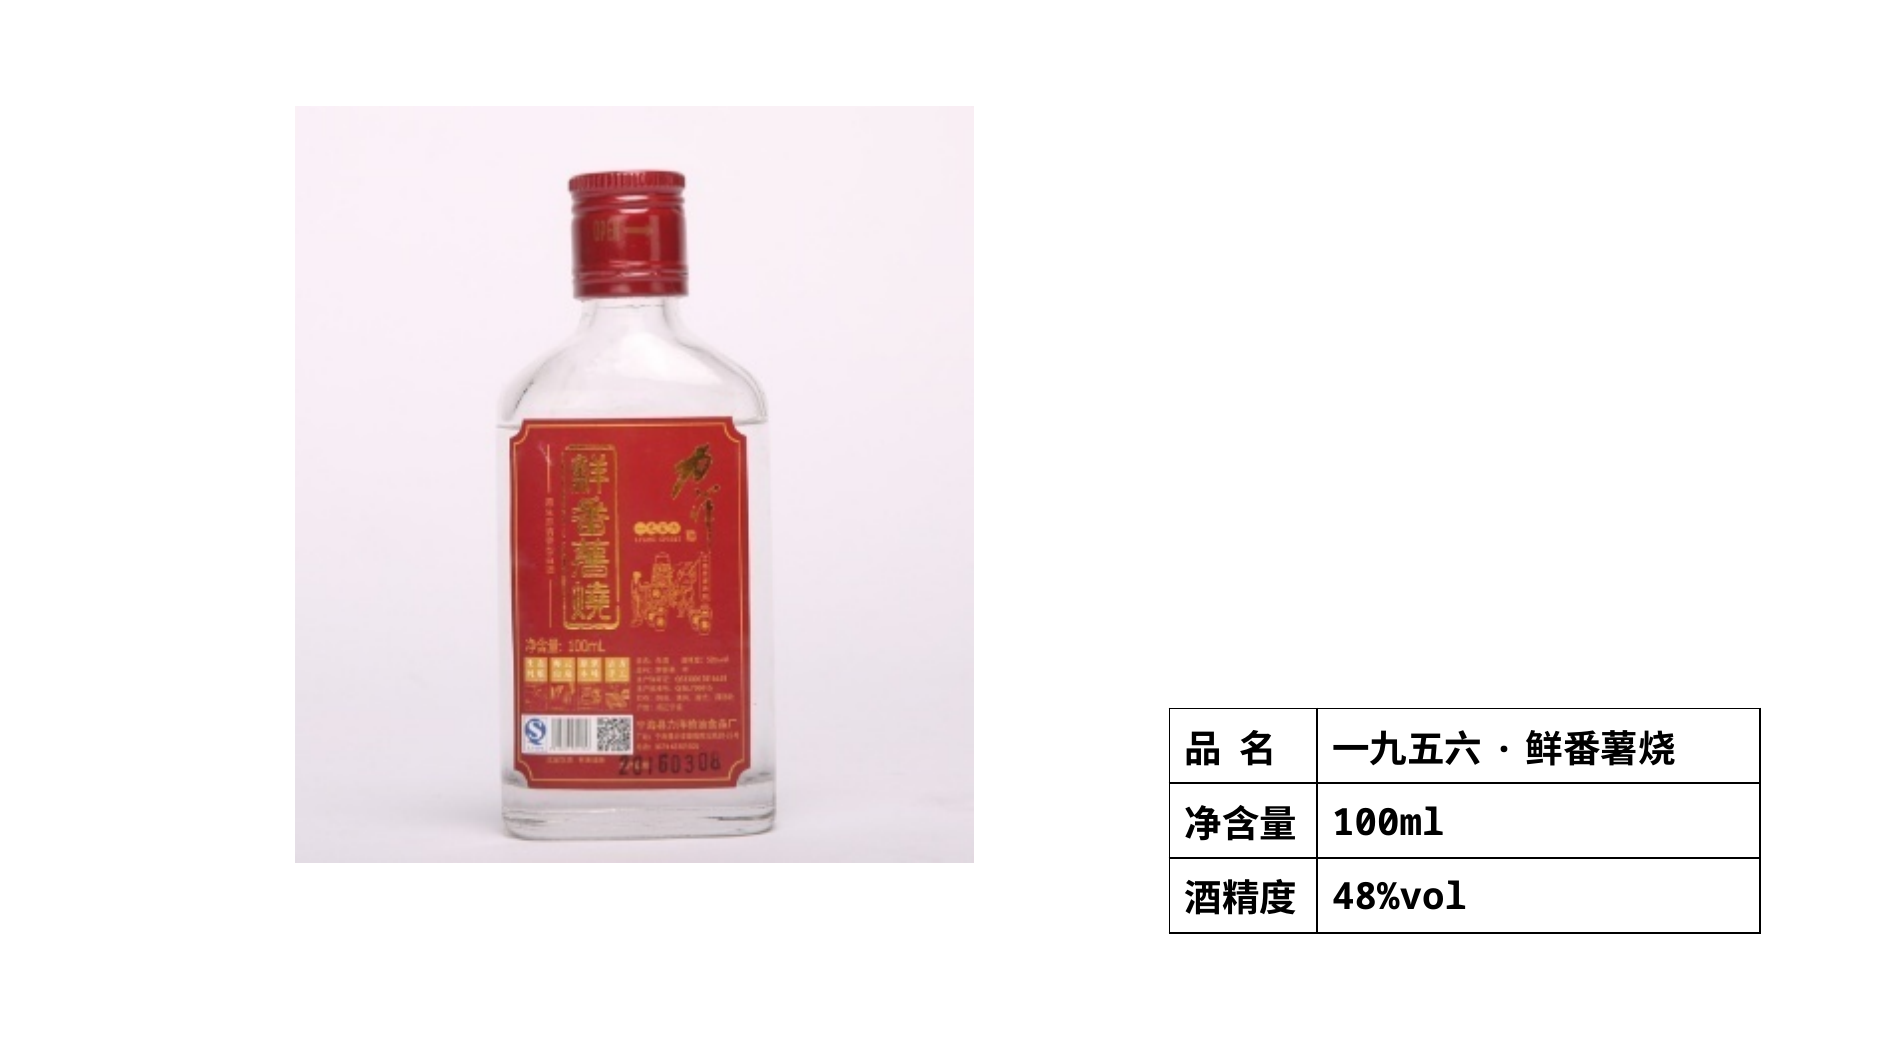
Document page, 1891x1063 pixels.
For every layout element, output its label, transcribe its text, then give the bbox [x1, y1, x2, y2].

table_cell 48%vol [1318, 859, 1759, 932]
table_header 品 名 [1170, 709, 1316, 782]
table_cell 100ml [1318, 784, 1759, 857]
picture [295, 105, 974, 863]
table_header 一九五六·鲜番薯烧 [1318, 709, 1759, 782]
table_cell 酒精度 [1170, 859, 1316, 932]
table_cell 净含量 [1170, 784, 1316, 857]
